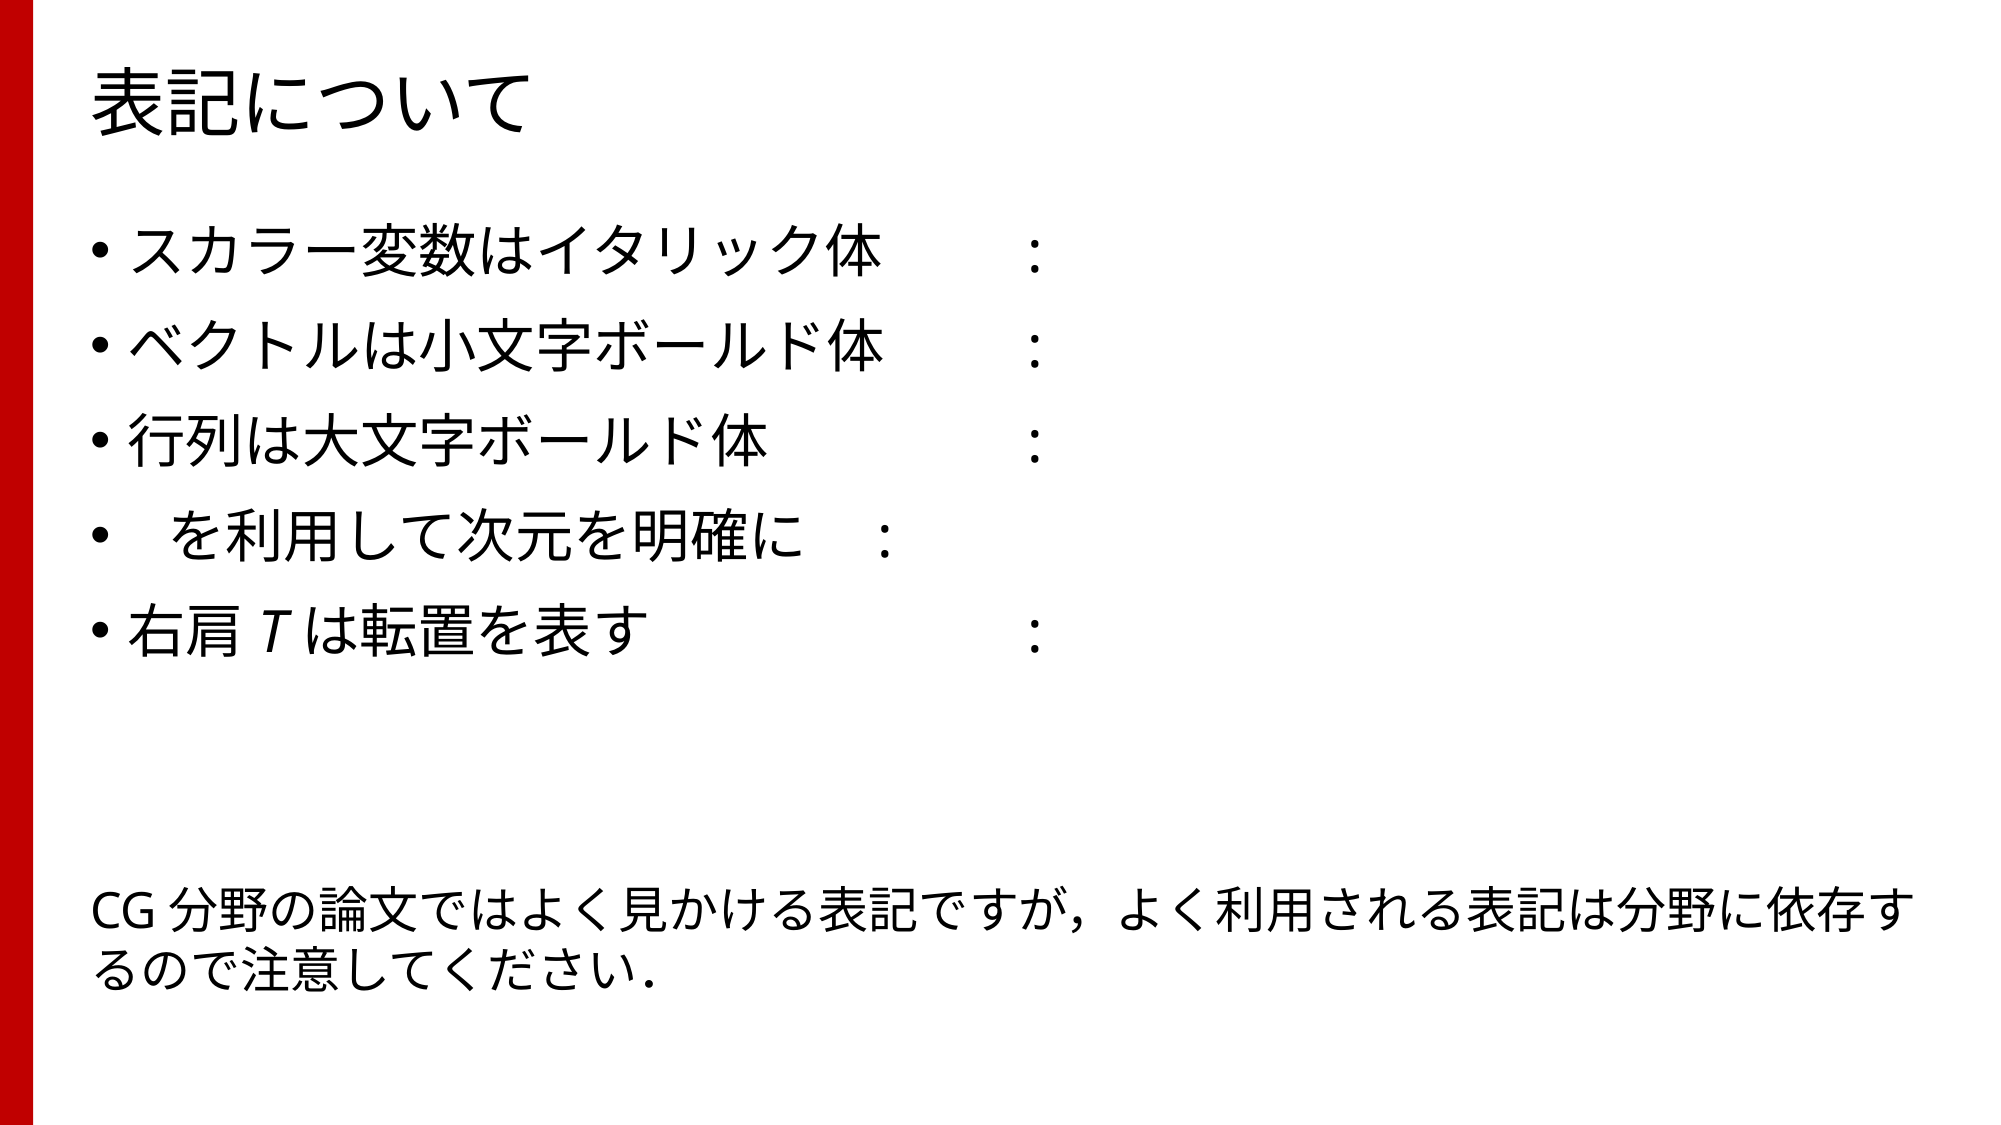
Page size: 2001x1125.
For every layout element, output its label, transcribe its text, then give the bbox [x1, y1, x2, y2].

title 表記について [75, 46, 1958, 167]
